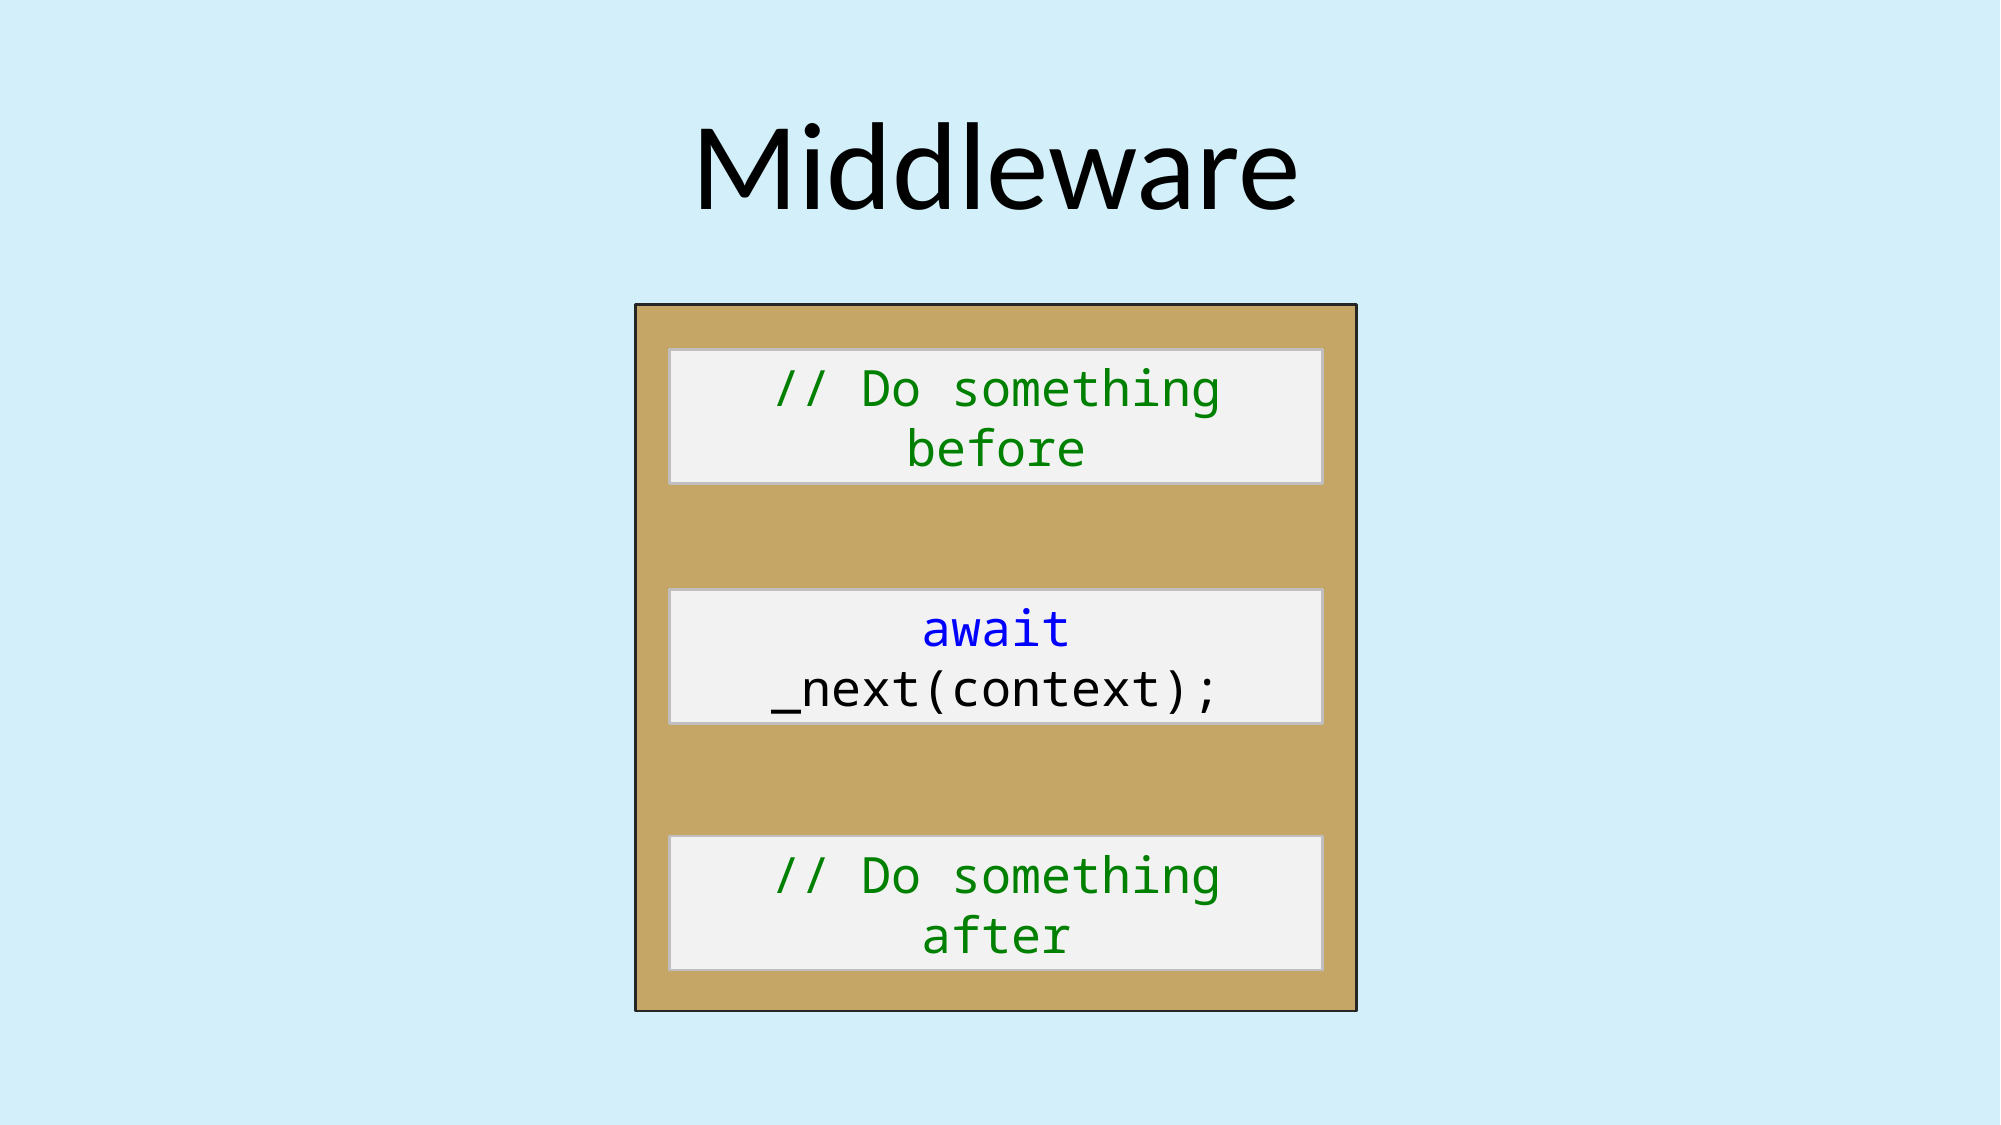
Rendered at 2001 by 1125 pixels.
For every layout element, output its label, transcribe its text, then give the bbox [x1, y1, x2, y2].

text_box Middleware [650, 77, 1343, 242]
text_box await _next(context); [668, 588, 1324, 725]
text_box // Do something after [668, 835, 1324, 971]
text_box // Do something before [668, 348, 1324, 485]
text_box [634, 303, 1358, 1012]
